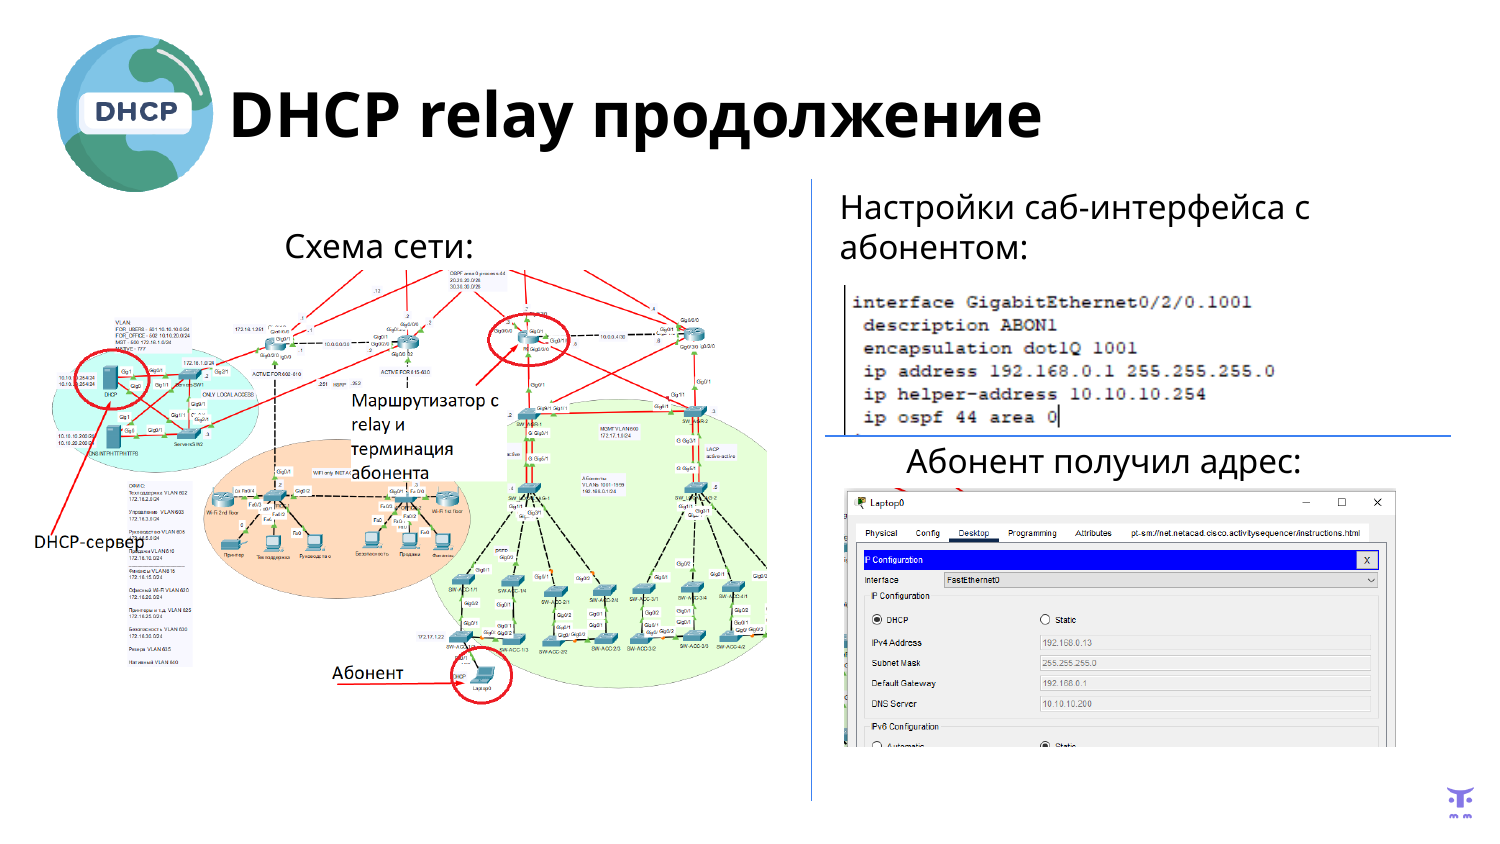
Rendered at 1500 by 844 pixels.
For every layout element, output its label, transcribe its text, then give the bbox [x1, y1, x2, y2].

text_box Настройки саб-интерфейса с абонентом: [824, 178, 1385, 274]
text_box Схема сети: [269, 218, 489, 268]
picture [0, 0, 1500, 844]
text_box Абонент получил адрес: [891, 445, 1318, 486]
title DHCP relay продолжение [246, 59, 1071, 168]
